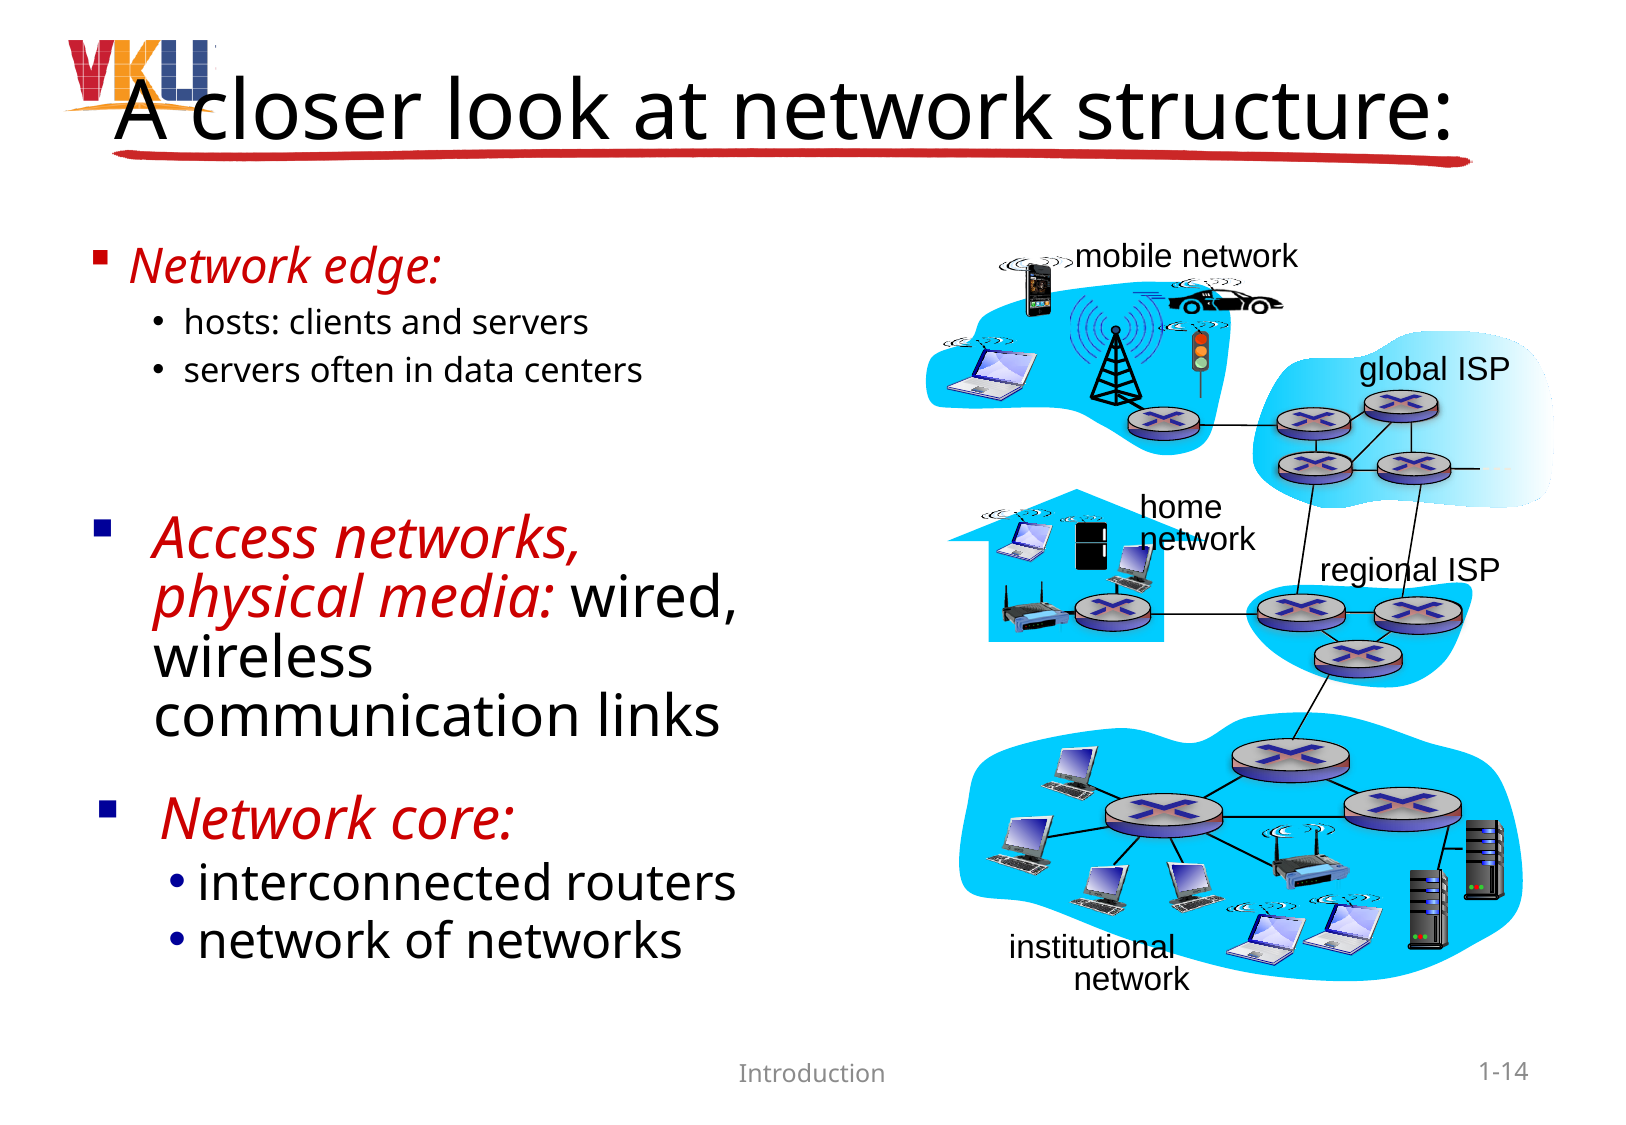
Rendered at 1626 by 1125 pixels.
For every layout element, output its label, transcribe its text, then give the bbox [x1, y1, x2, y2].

picture [106, 143, 1488, 173]
list Network edge: hosts: clients and servers servers often in data centers [74, 226, 822, 399]
text_box Network core: interconnected routers network of networks [79, 784, 757, 1018]
title A closer look at network structure: [94, 33, 1476, 180]
slide_number 1-14 [1164, 1042, 1544, 1103]
text_box Access networks, physical media: wired, wireless communication links [74, 503, 791, 736]
footer Introduction [555, 1042, 1070, 1103]
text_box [924, 226, 1556, 1006]
picture [54, 27, 222, 122]
